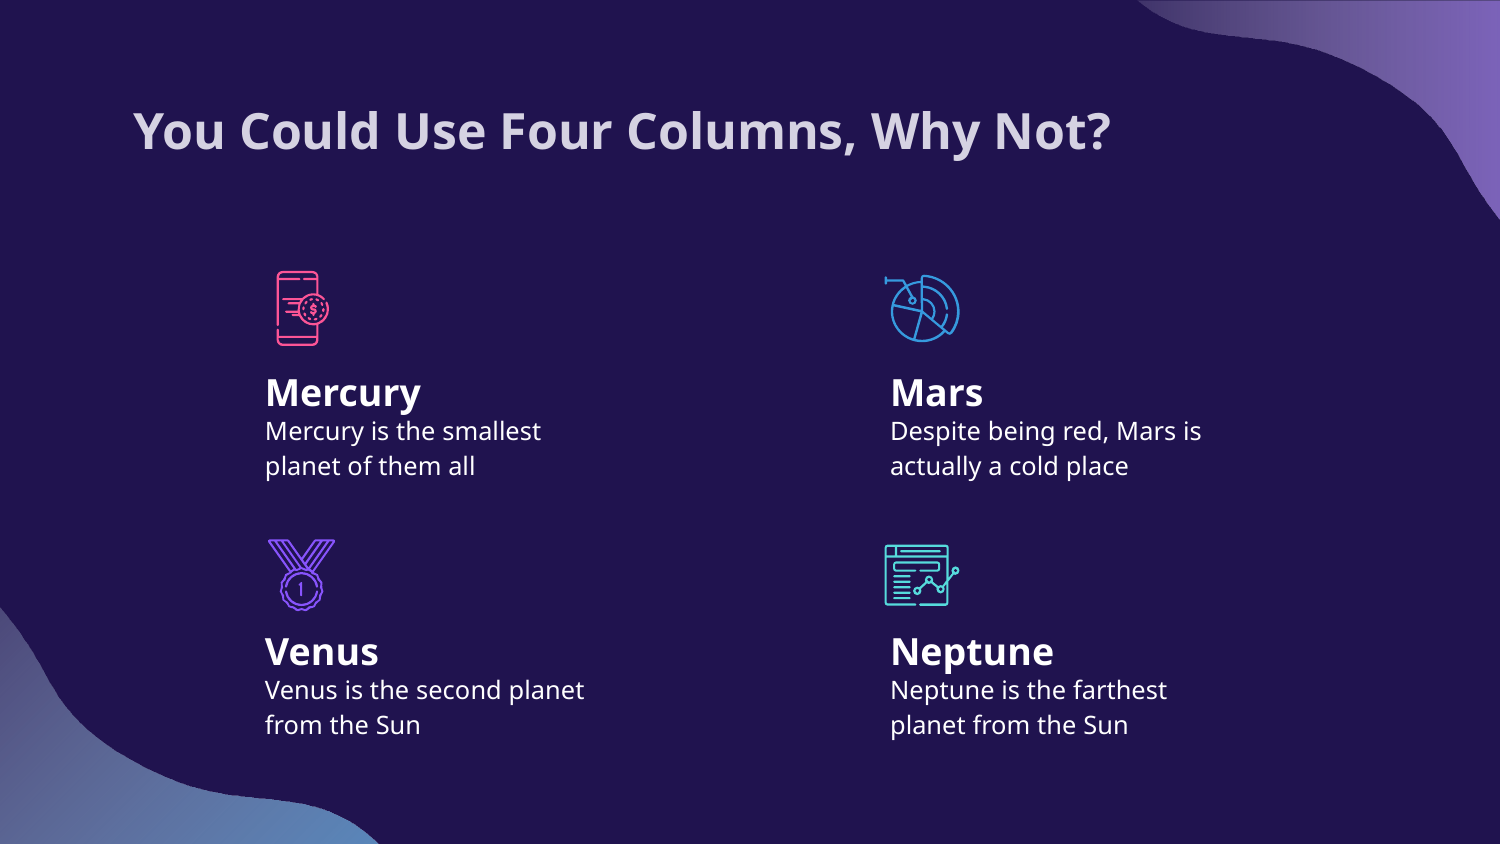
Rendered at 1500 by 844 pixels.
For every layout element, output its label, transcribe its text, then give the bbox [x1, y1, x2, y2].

subtitle Mercury is the smallest planet of them all [250, 395, 625, 497]
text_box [884, 544, 960, 607]
text_box [884, 274, 960, 343]
subtitle Mars [875, 347, 1250, 395]
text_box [267, 539, 336, 612]
title You Could Use Four Columns, Why Not? [118, 88, 1382, 171]
subtitle Mercury [250, 347, 625, 395]
subtitle Despite being red, Mars is actually a cold place [875, 395, 1250, 497]
subtitle Neptune is the farthest planet from the Sun [875, 654, 1250, 755]
subtitle Venus [250, 605, 625, 654]
subtitle Venus is the second planet from the Sun [250, 654, 625, 755]
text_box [276, 270, 330, 347]
subtitle Neptune [875, 605, 1250, 654]
